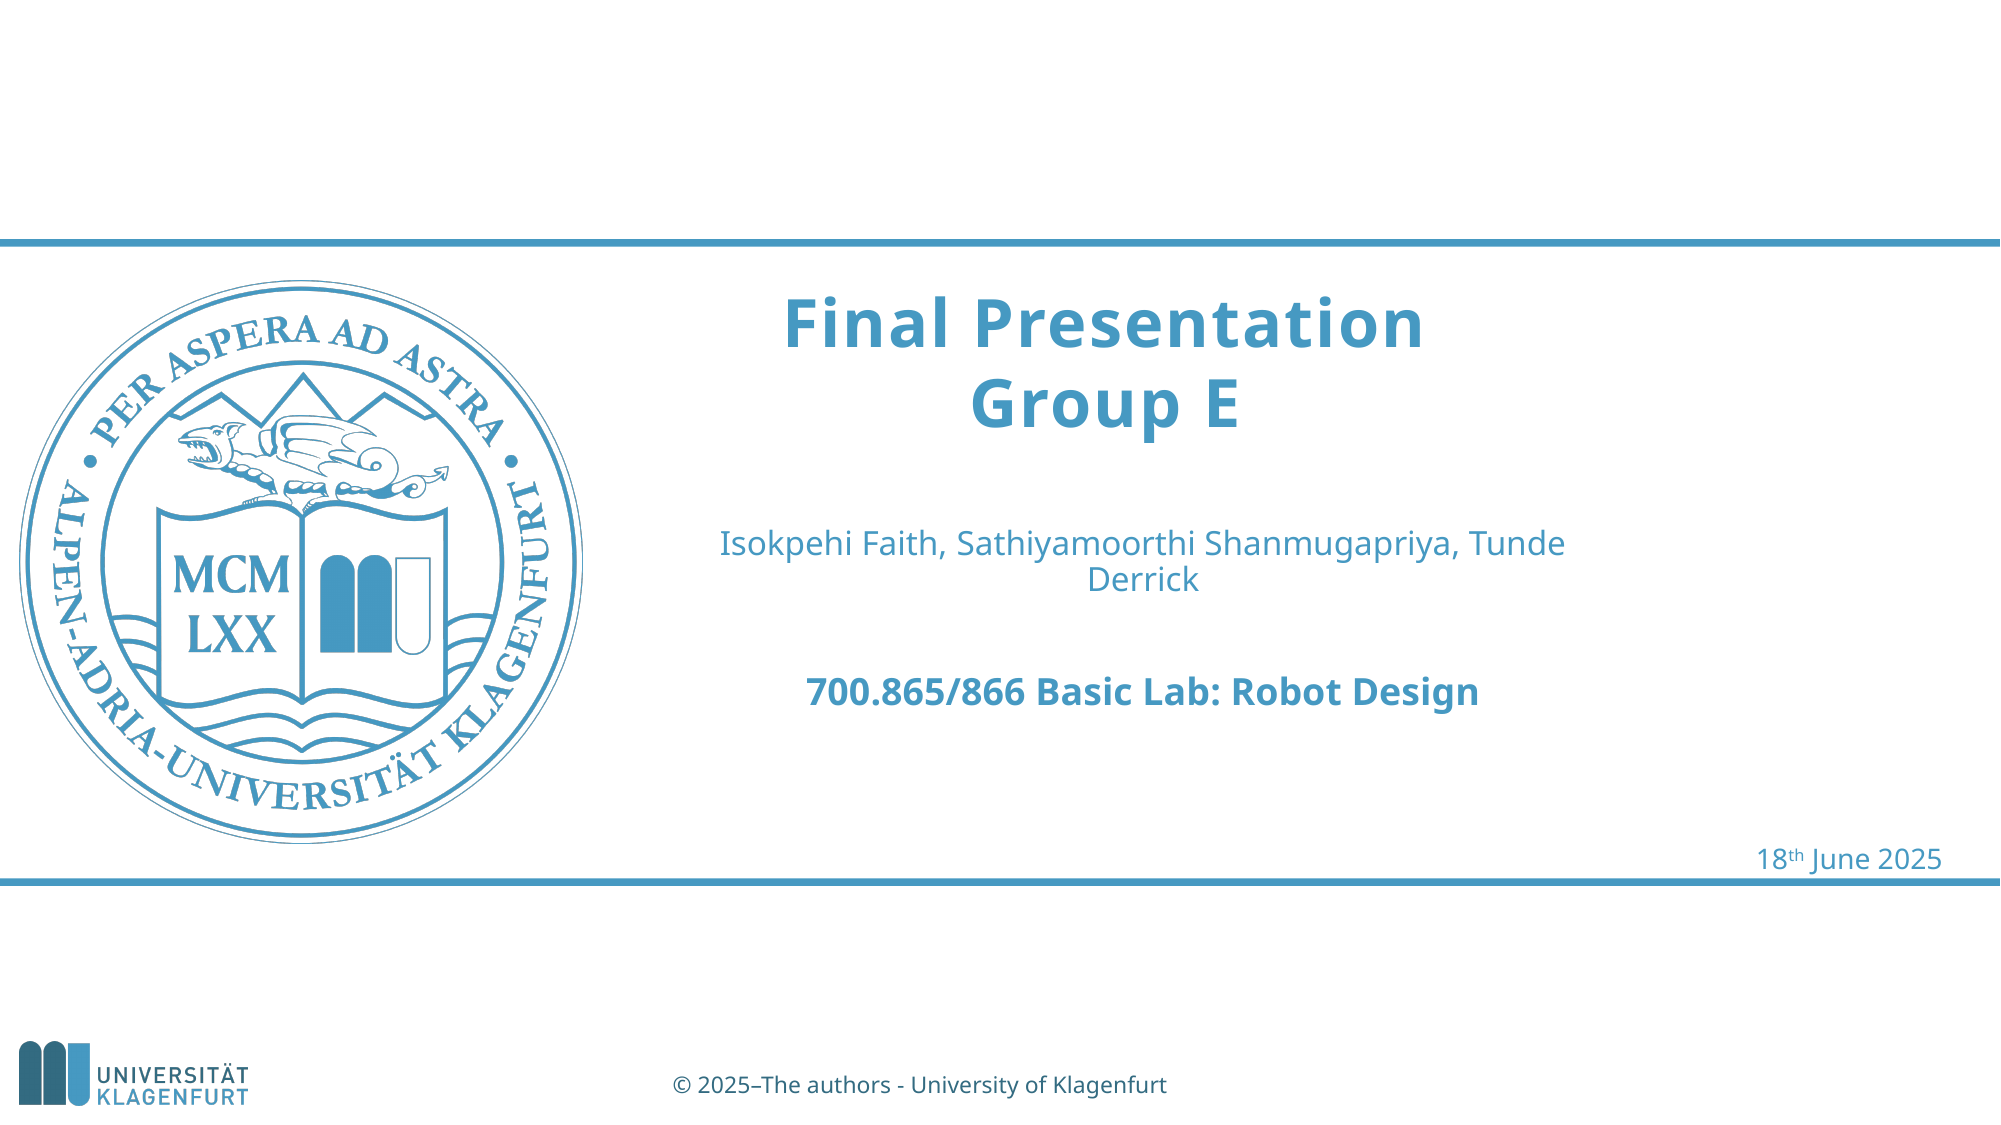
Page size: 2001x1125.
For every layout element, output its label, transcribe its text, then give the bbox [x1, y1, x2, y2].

picture [19, 1041, 248, 1106]
picture [19, 280, 583, 844]
subtitle Isokpehi Faith, Sathiyamoorthi Shanmugapriya, Tunde Derrick [644, 519, 1642, 565]
list 700.865/866 Basic Lab: Robot Design [758, 666, 1496, 760]
text_box 18th June 2025 [1698, 837, 2000, 883]
title Final Presentation Group E [598, 273, 1612, 530]
